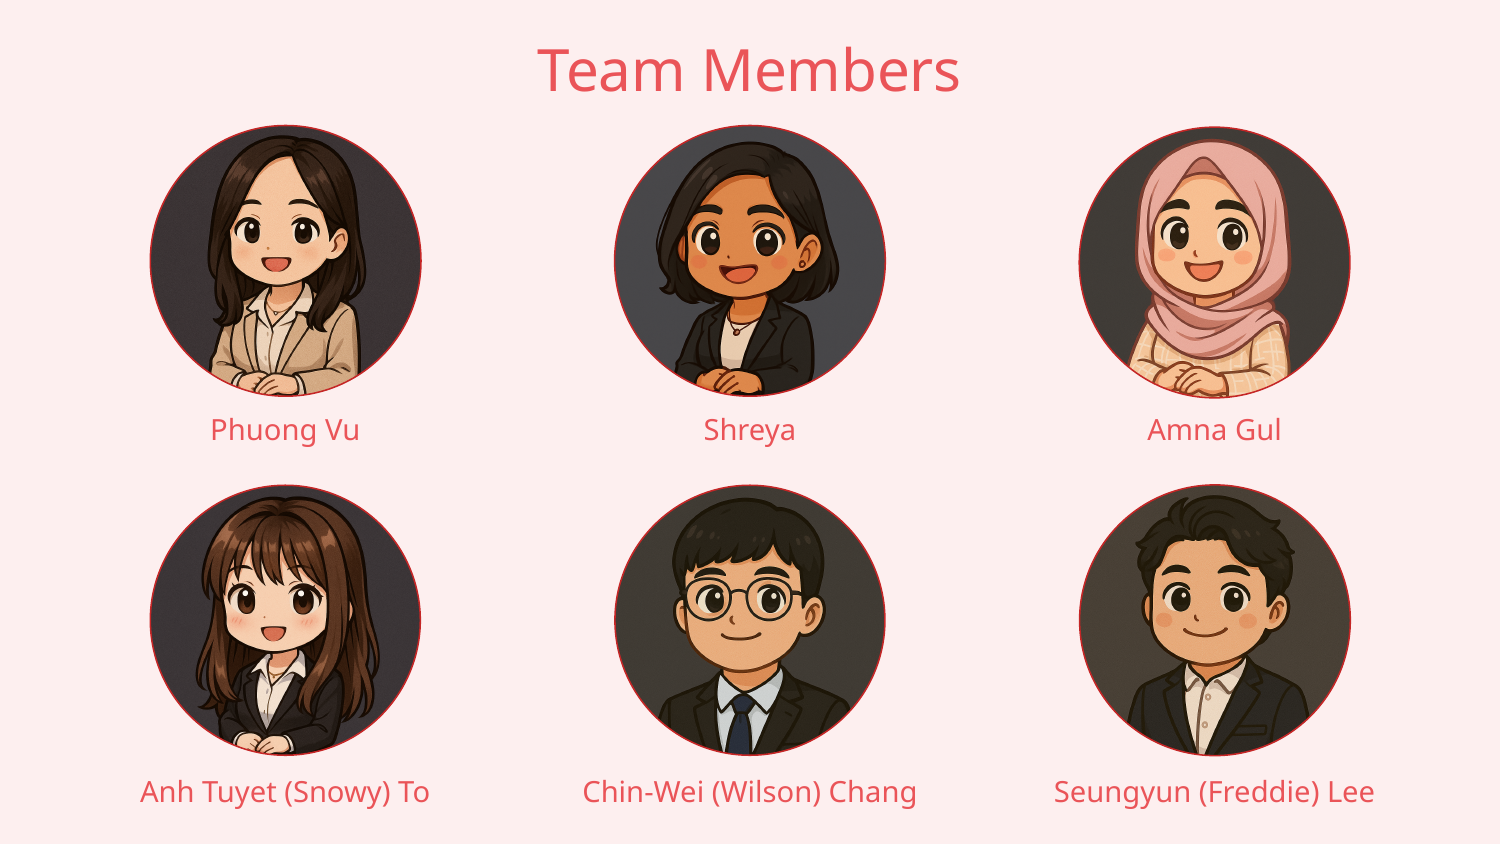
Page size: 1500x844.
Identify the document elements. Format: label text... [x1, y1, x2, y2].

title Phuong Vu [93, 396, 477, 462]
picture [1079, 484, 1351, 756]
picture [150, 484, 421, 756]
picture [614, 484, 886, 756]
title Team Members [118, 31, 1382, 105]
title Seungyun (Freddie) Lee [1023, 755, 1407, 821]
title Chin-Wei (Wilson) Chang [558, 755, 942, 821]
picture [1078, 126, 1351, 399]
picture [150, 125, 422, 397]
title Shreya [558, 396, 942, 462]
title Amna Gul [1023, 396, 1407, 462]
title Anh Tuyet (Snowy) To [93, 755, 477, 821]
picture [614, 125, 886, 397]
